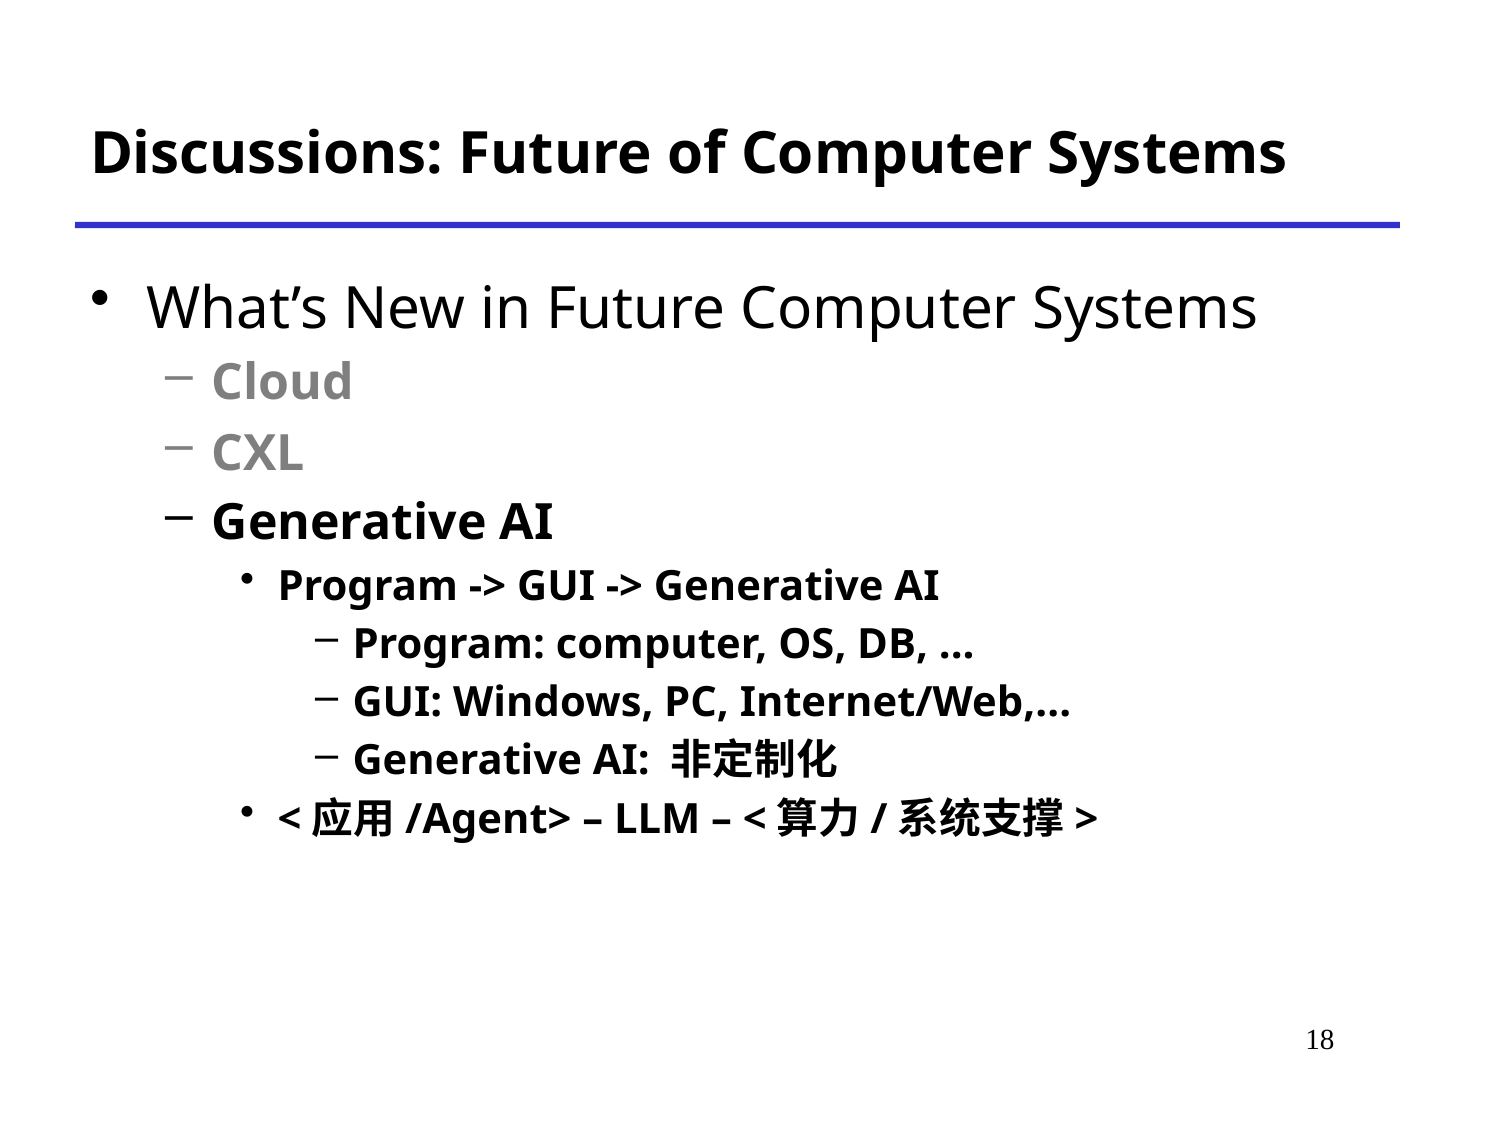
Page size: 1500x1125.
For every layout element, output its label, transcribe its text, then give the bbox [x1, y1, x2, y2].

list What’s New in Future Computer Systems Cloud CXL Generative AI Program -> GUI -> Generative AI Program: computer, OS, DB, ... GUI: Windows, PC, Internet/Web,... Generative AI: 非定制化 <应用/Agent> – LLM – <算力/系统支撑> [75, 262, 1438, 988]
title Discussions: Future of Computer Systems [75, 75, 1400, 225]
slide_number * [1137, 1012, 1350, 1088]
